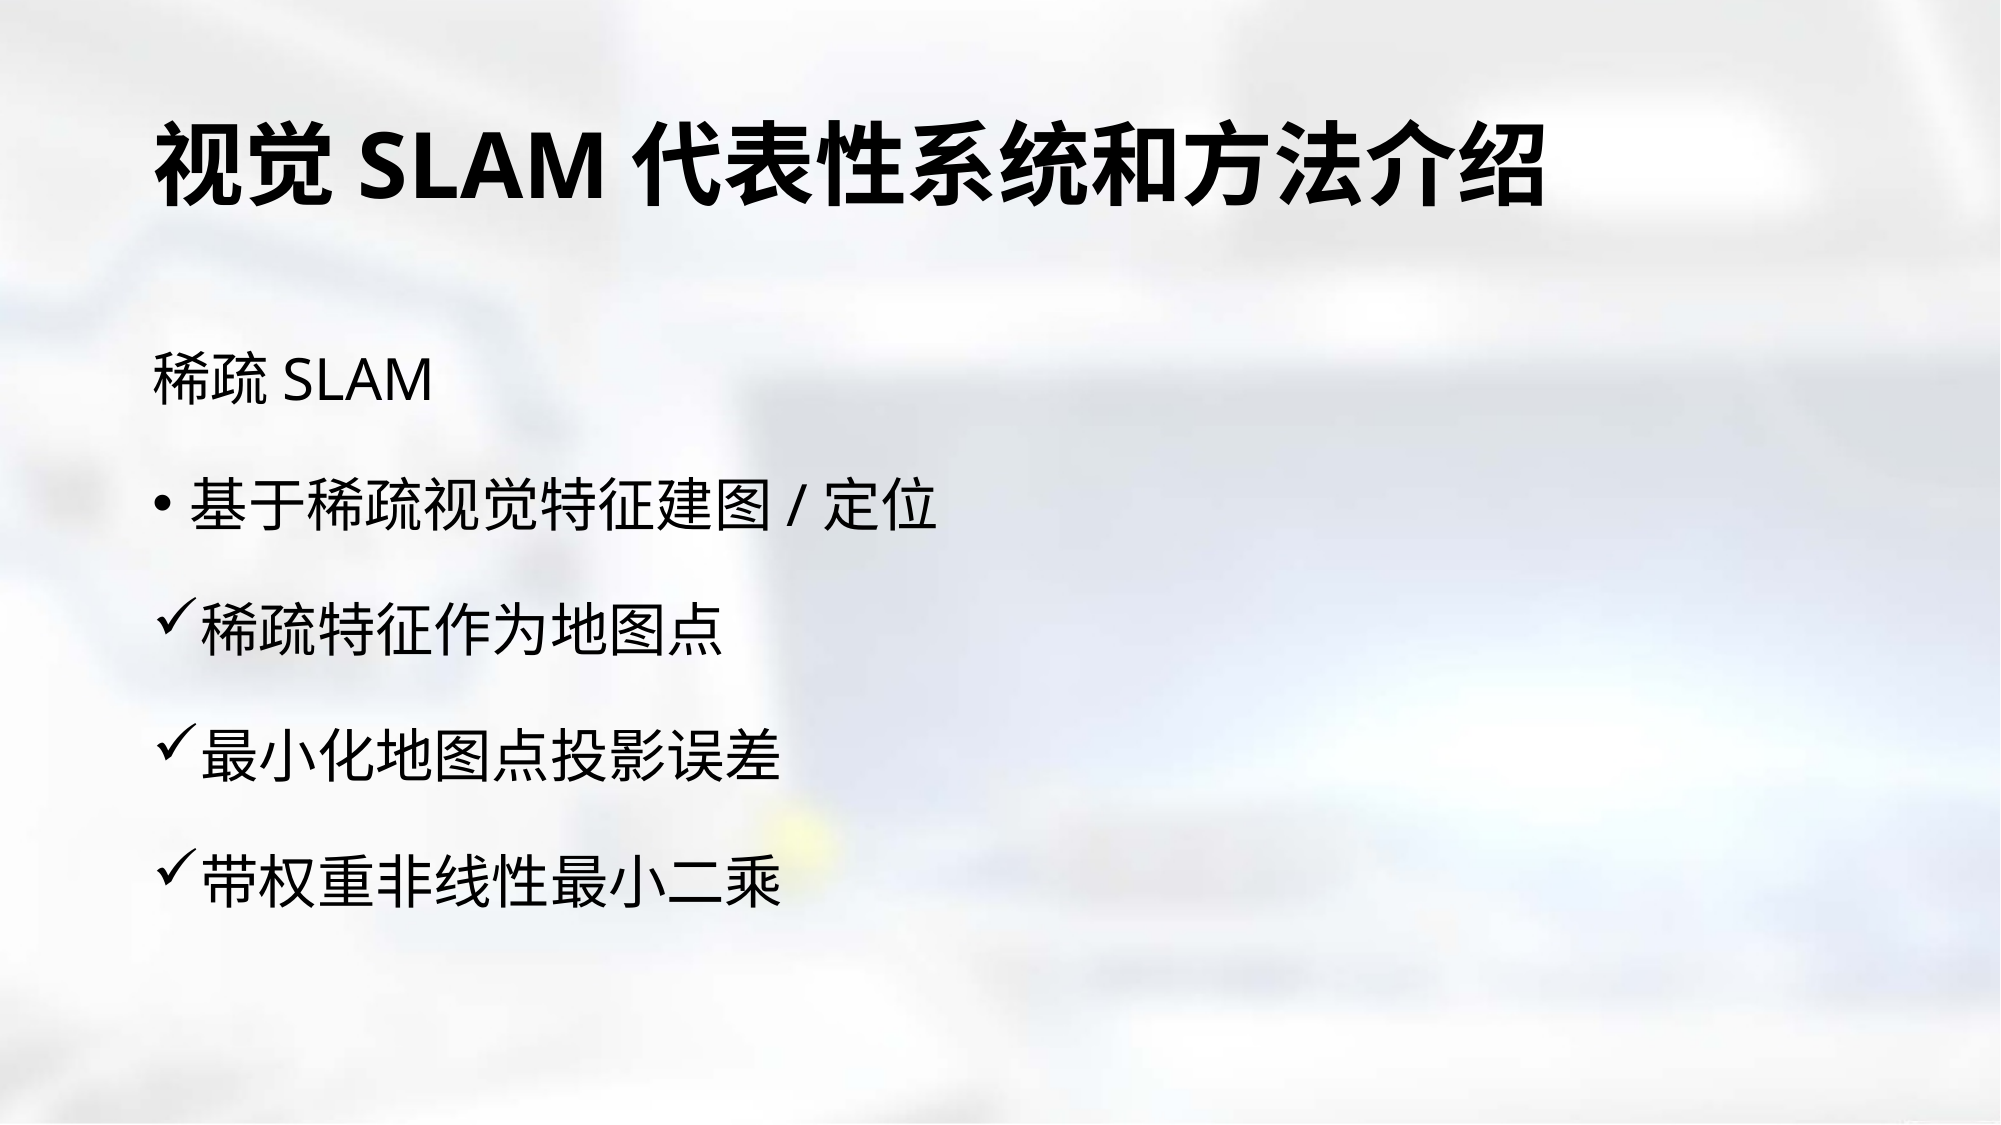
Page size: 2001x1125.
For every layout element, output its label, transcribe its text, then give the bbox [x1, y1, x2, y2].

picture [0, 0, 2001, 1125]
title 视觉SLAM代表性系统和方法介绍 [137, 59, 1863, 278]
list 稀疏SLAM 基于稀疏视觉特征建图/定位 稀疏特征作为地图点 最小化地图点投影误差 带权重非线性最小二乘 [137, 299, 1863, 1014]
